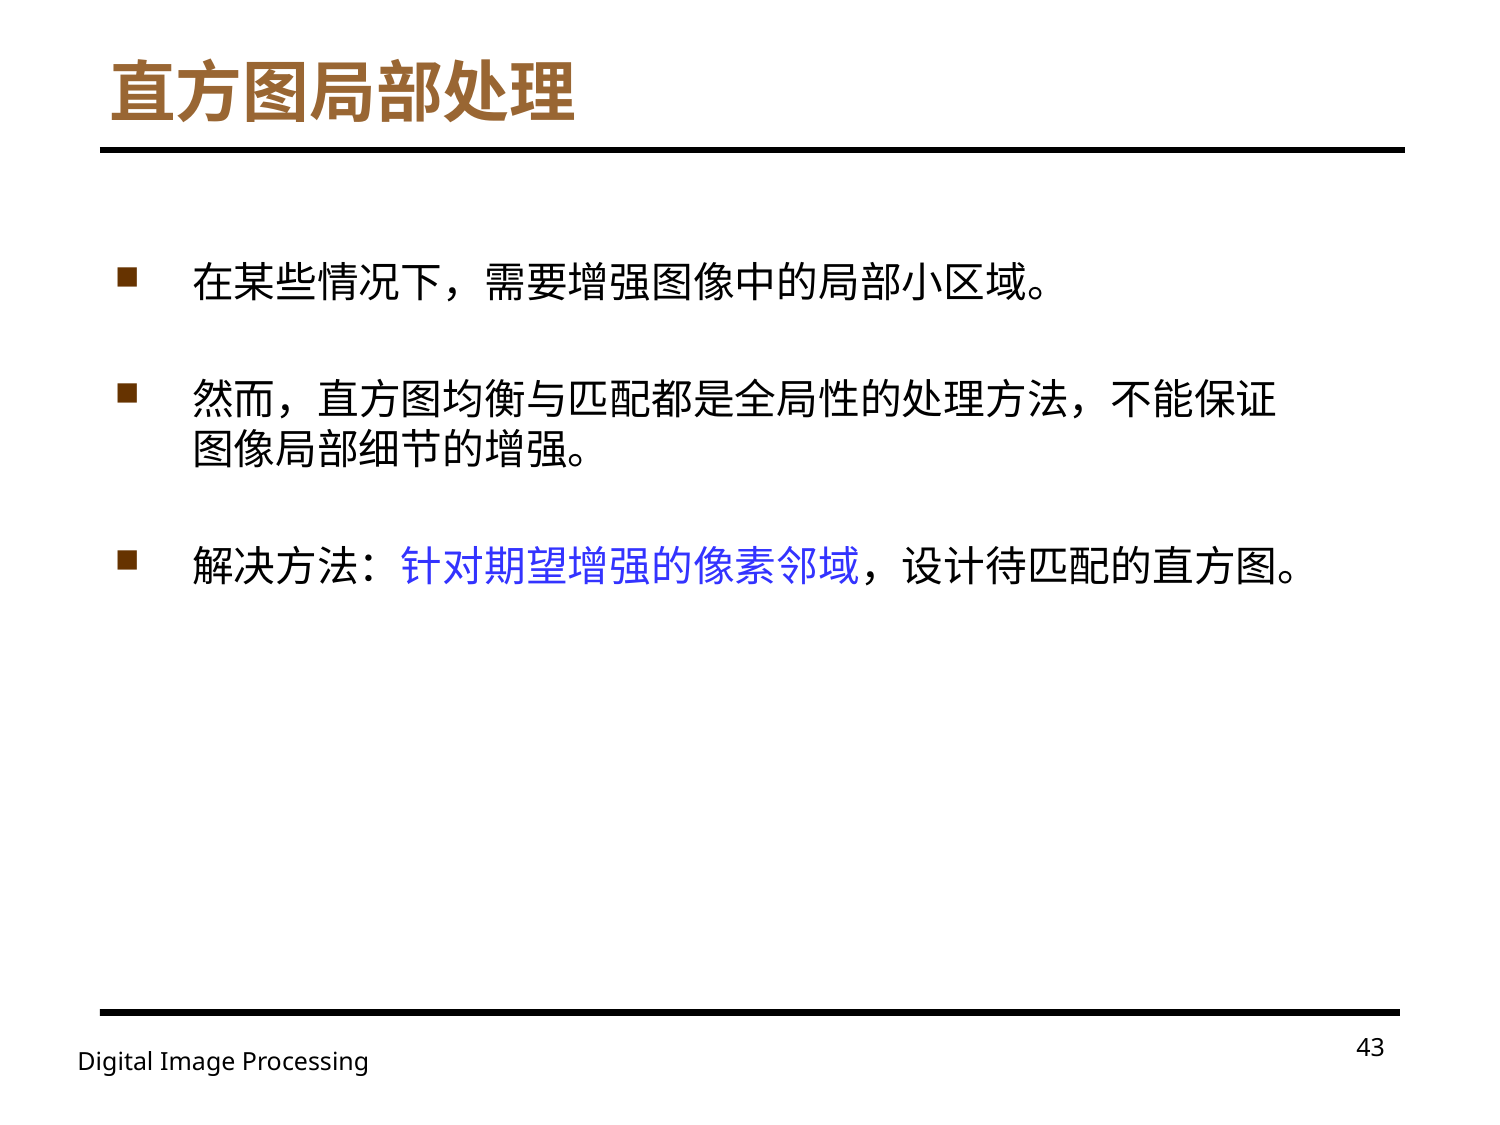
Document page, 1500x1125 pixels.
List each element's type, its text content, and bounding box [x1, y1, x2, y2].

slide_number 43 [1074, 1024, 1400, 1103]
title 直方图局部处理 [94, 50, 1407, 138]
slide_number Digital Image Processing [62, 1037, 488, 1116]
list 在某些情况下，需要增强图像中的局部小区域。 然而，直方图均衡与匹配都是全局性的处理方法，不能保证图像局部细节的增强。 解决方法：针对期望增强的像素邻域，设计待匹配的直方图。 [100, 248, 1325, 900]
